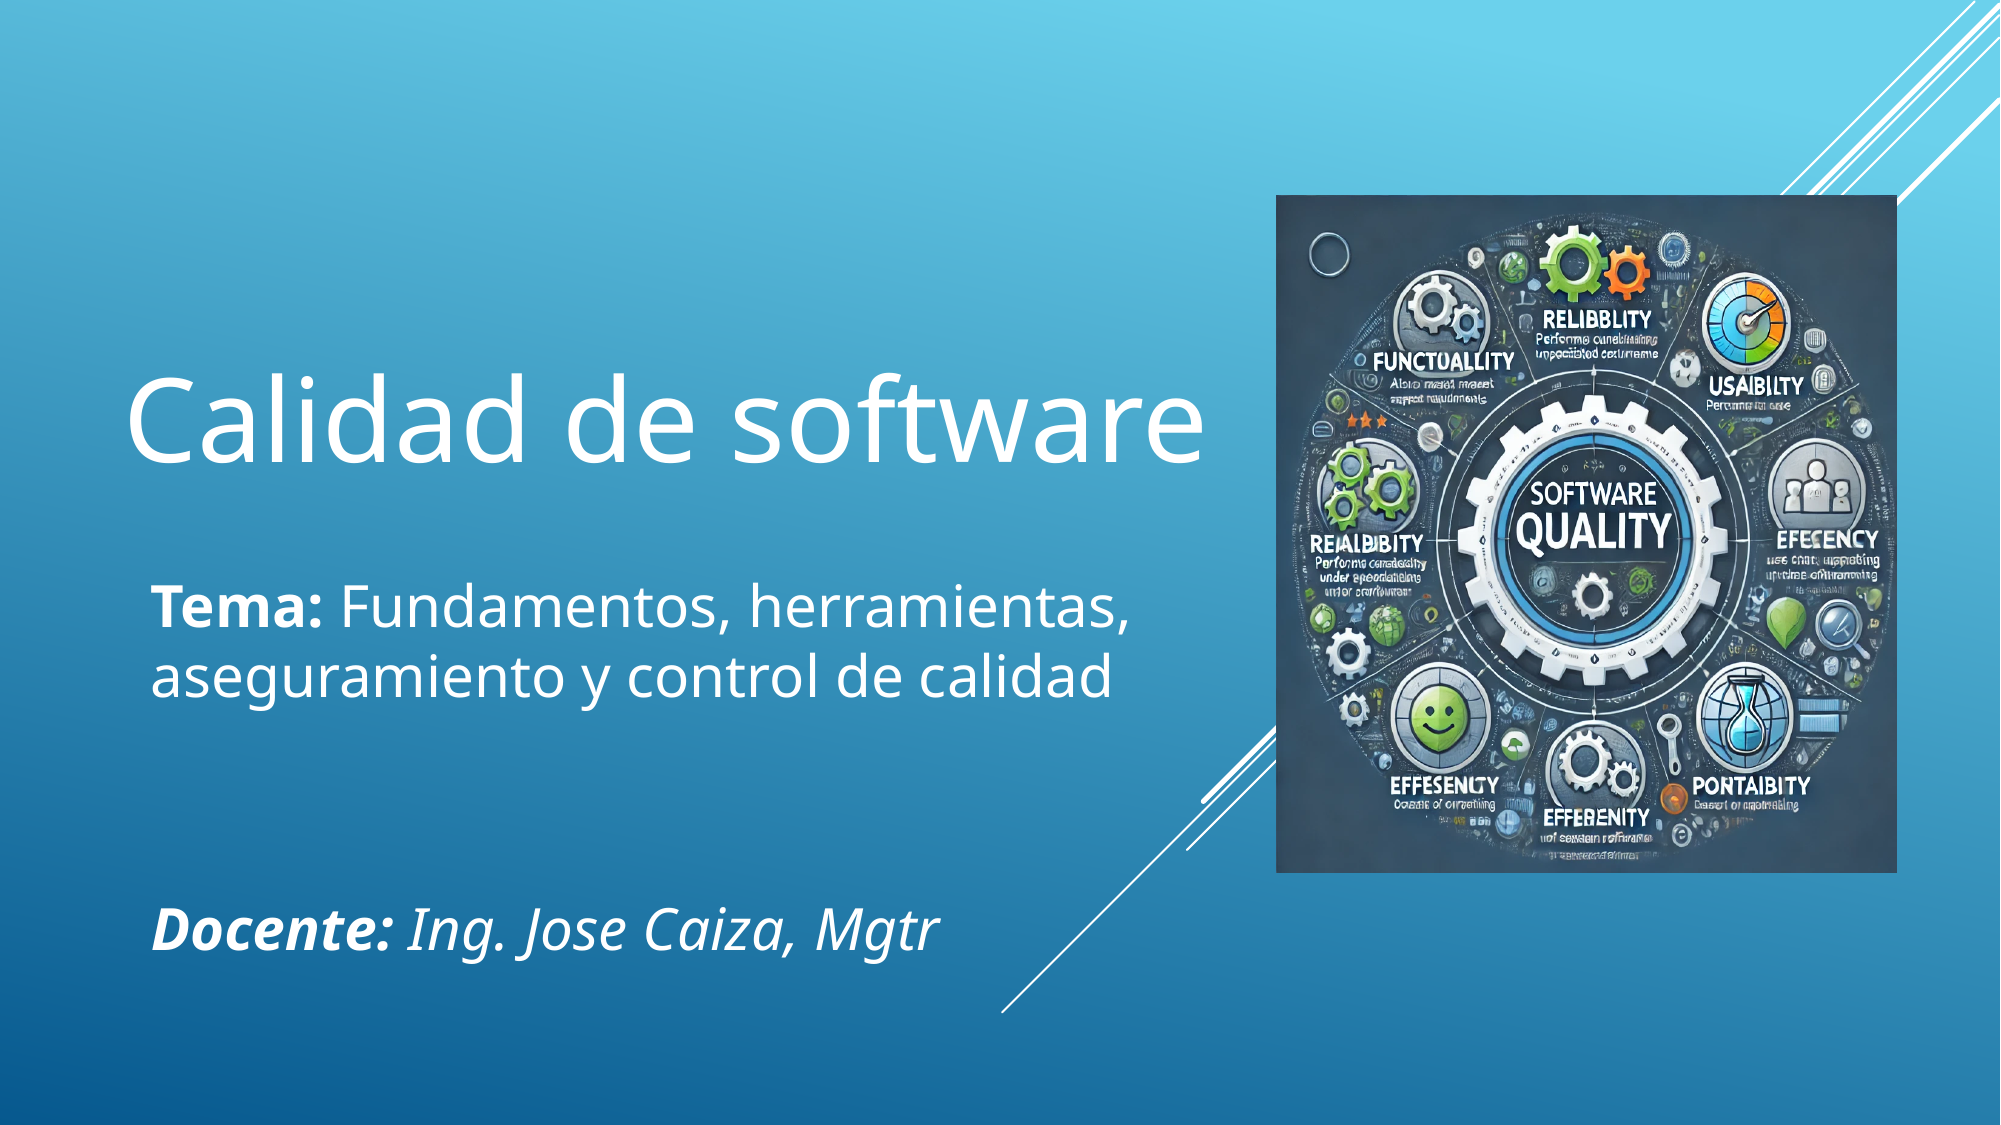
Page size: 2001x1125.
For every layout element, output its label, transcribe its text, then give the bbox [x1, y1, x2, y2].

text_box Calidad de software [103, 320, 1276, 506]
picture [1276, 195, 1897, 873]
text_box Tema: Fundamentos, herramientas, aseguramiento y control de calidad [130, 549, 1276, 644]
text_box Docente: Ing. Jose Caiza, Mgtr [130, 872, 1359, 967]
